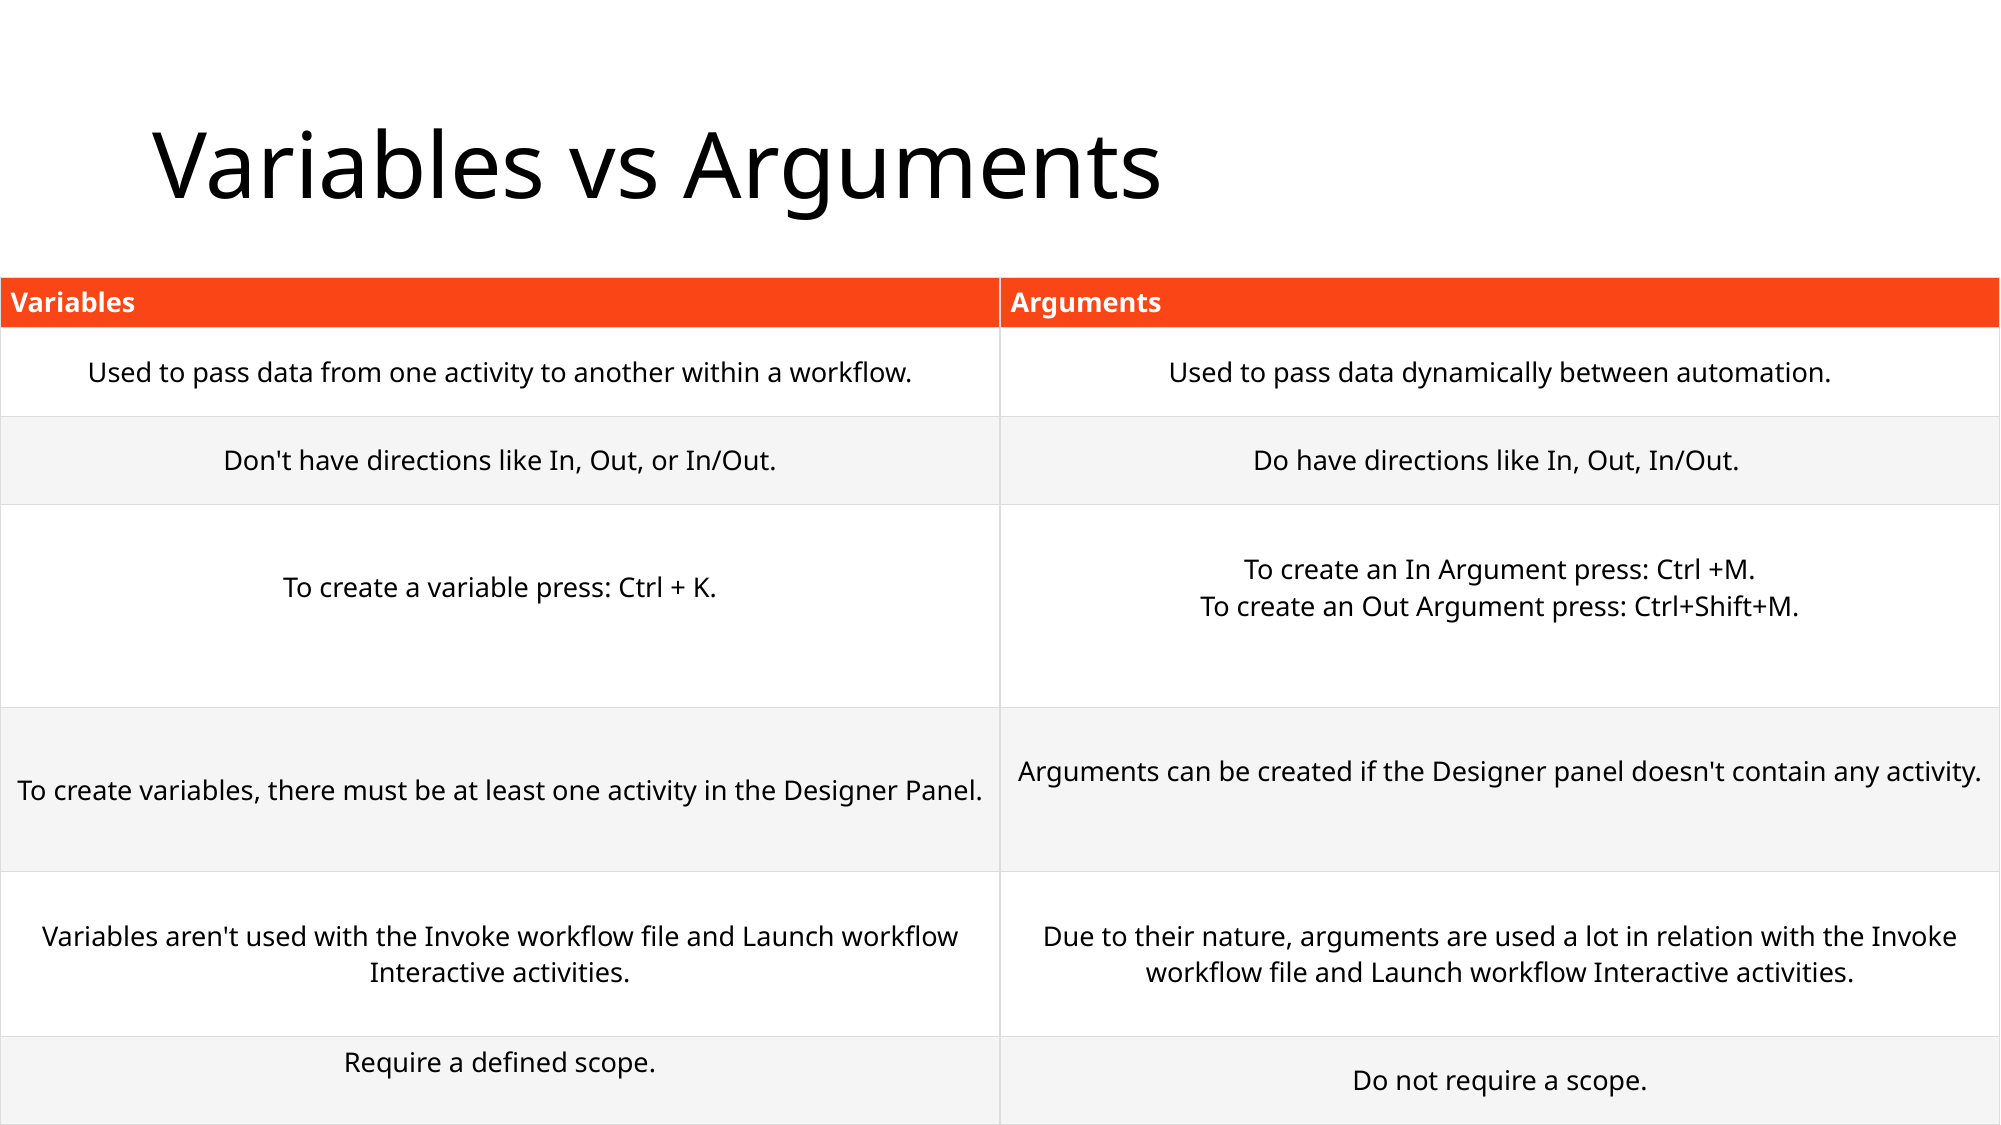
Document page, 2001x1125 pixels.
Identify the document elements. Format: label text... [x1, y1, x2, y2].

table_cell Require a defined scope. [1, 1037, 999, 1124]
table_cell Used to pass data dynamically between automation. [1001, 328, 1999, 416]
table_cell Do have directions like In, Out, In/Out. [1001, 417, 1999, 504]
table_cell To create a variable press: Ctrl + K. [1, 505, 999, 707]
table_cell Due to their nature, arguments are used a lot in relation with the Invoke workflow file and Launch workflow Interactive activities. [1001, 872, 1999, 1036]
table_cell Don't have directions like In, Out, or In/Out. [1, 417, 999, 504]
table_cell Used to pass data from one activity to another within a workflow. [1, 328, 999, 416]
table_cell Variables aren't used with the Invoke workflow file and Launch workflow Interactive activities. [1, 872, 999, 1036]
table_header Arguments [1001, 278, 1999, 327]
table_cell To create an In Argument press: Ctrl +M. To create an Out Argument press: Ctrl+Shift+M. [1001, 505, 1999, 707]
title Variables vs Arguments [137, 59, 1863, 277]
table_cell Do not require a scope. [1001, 1037, 1999, 1124]
table_header Variables [1, 278, 999, 327]
table_cell Arguments can be created if the Designer panel doesn't contain any activity. [1001, 708, 1999, 871]
table_cell To create variables, there must be at least one activity in the Designer Panel. [1, 708, 999, 871]
